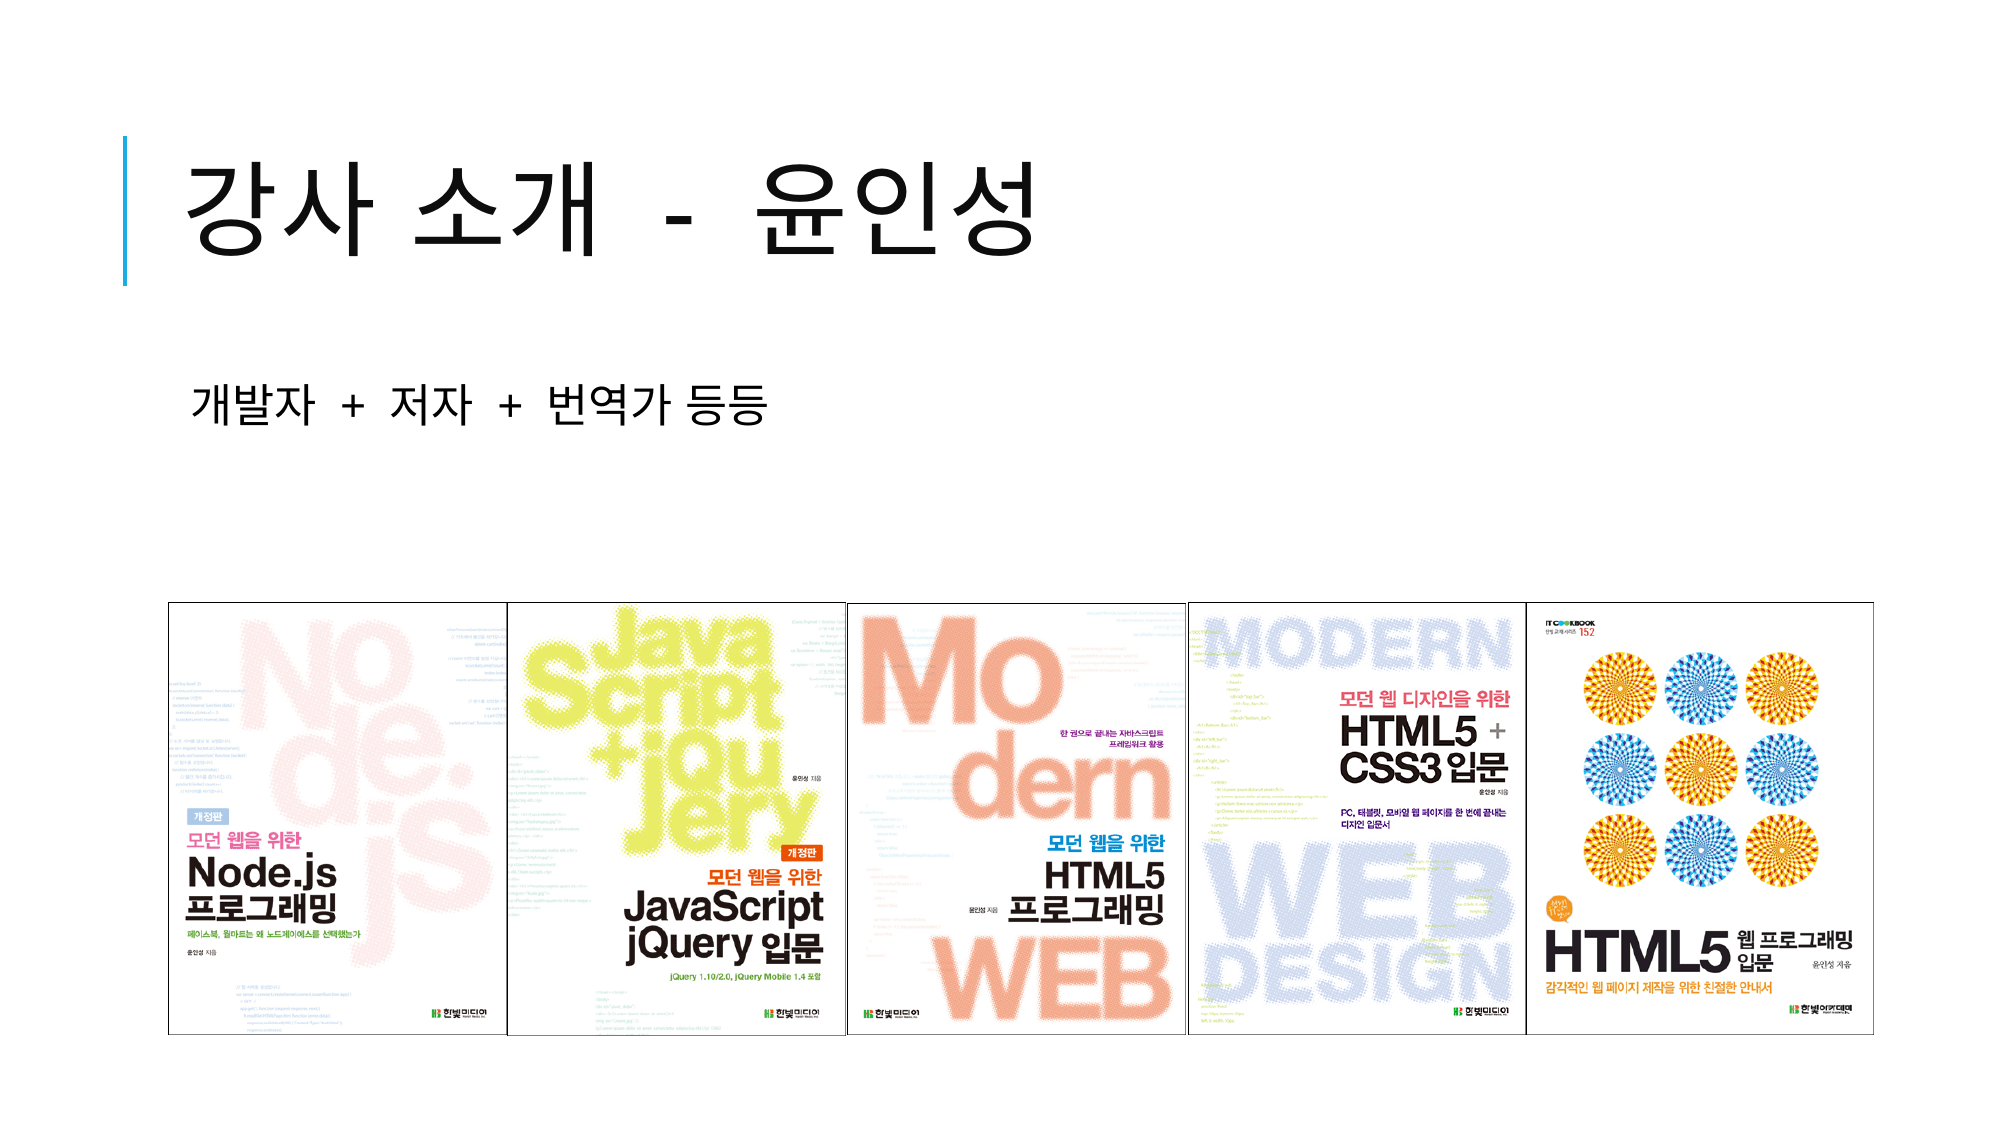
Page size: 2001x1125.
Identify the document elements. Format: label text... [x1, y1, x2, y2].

picture [1188, 602, 1874, 1035]
list 개발자 + 저자 + 번역가 등등 [168, 375, 1763, 599]
title 강사 소개 - 윤인성 [168, 96, 1763, 342]
picture [167, 602, 1187, 1036]
